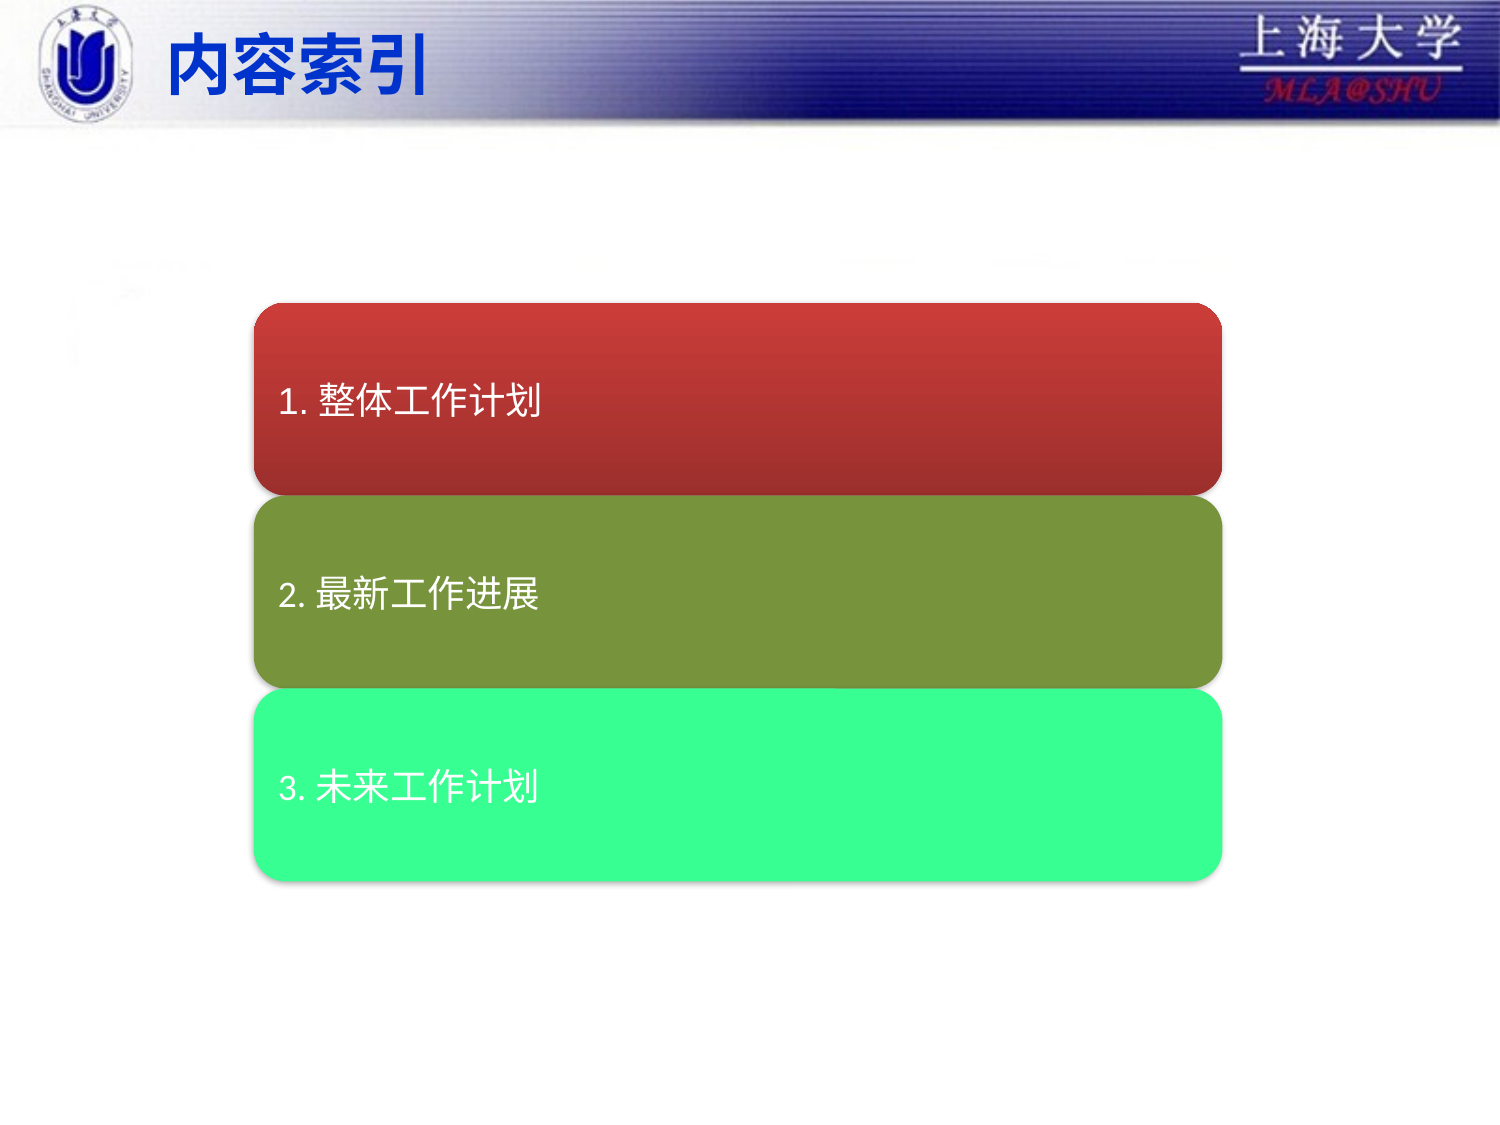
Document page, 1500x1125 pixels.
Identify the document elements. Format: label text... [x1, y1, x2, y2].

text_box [253, 302, 1223, 882]
title 内容索引 [150, 0, 1500, 129]
picture [0, 0, 1500, 1125]
